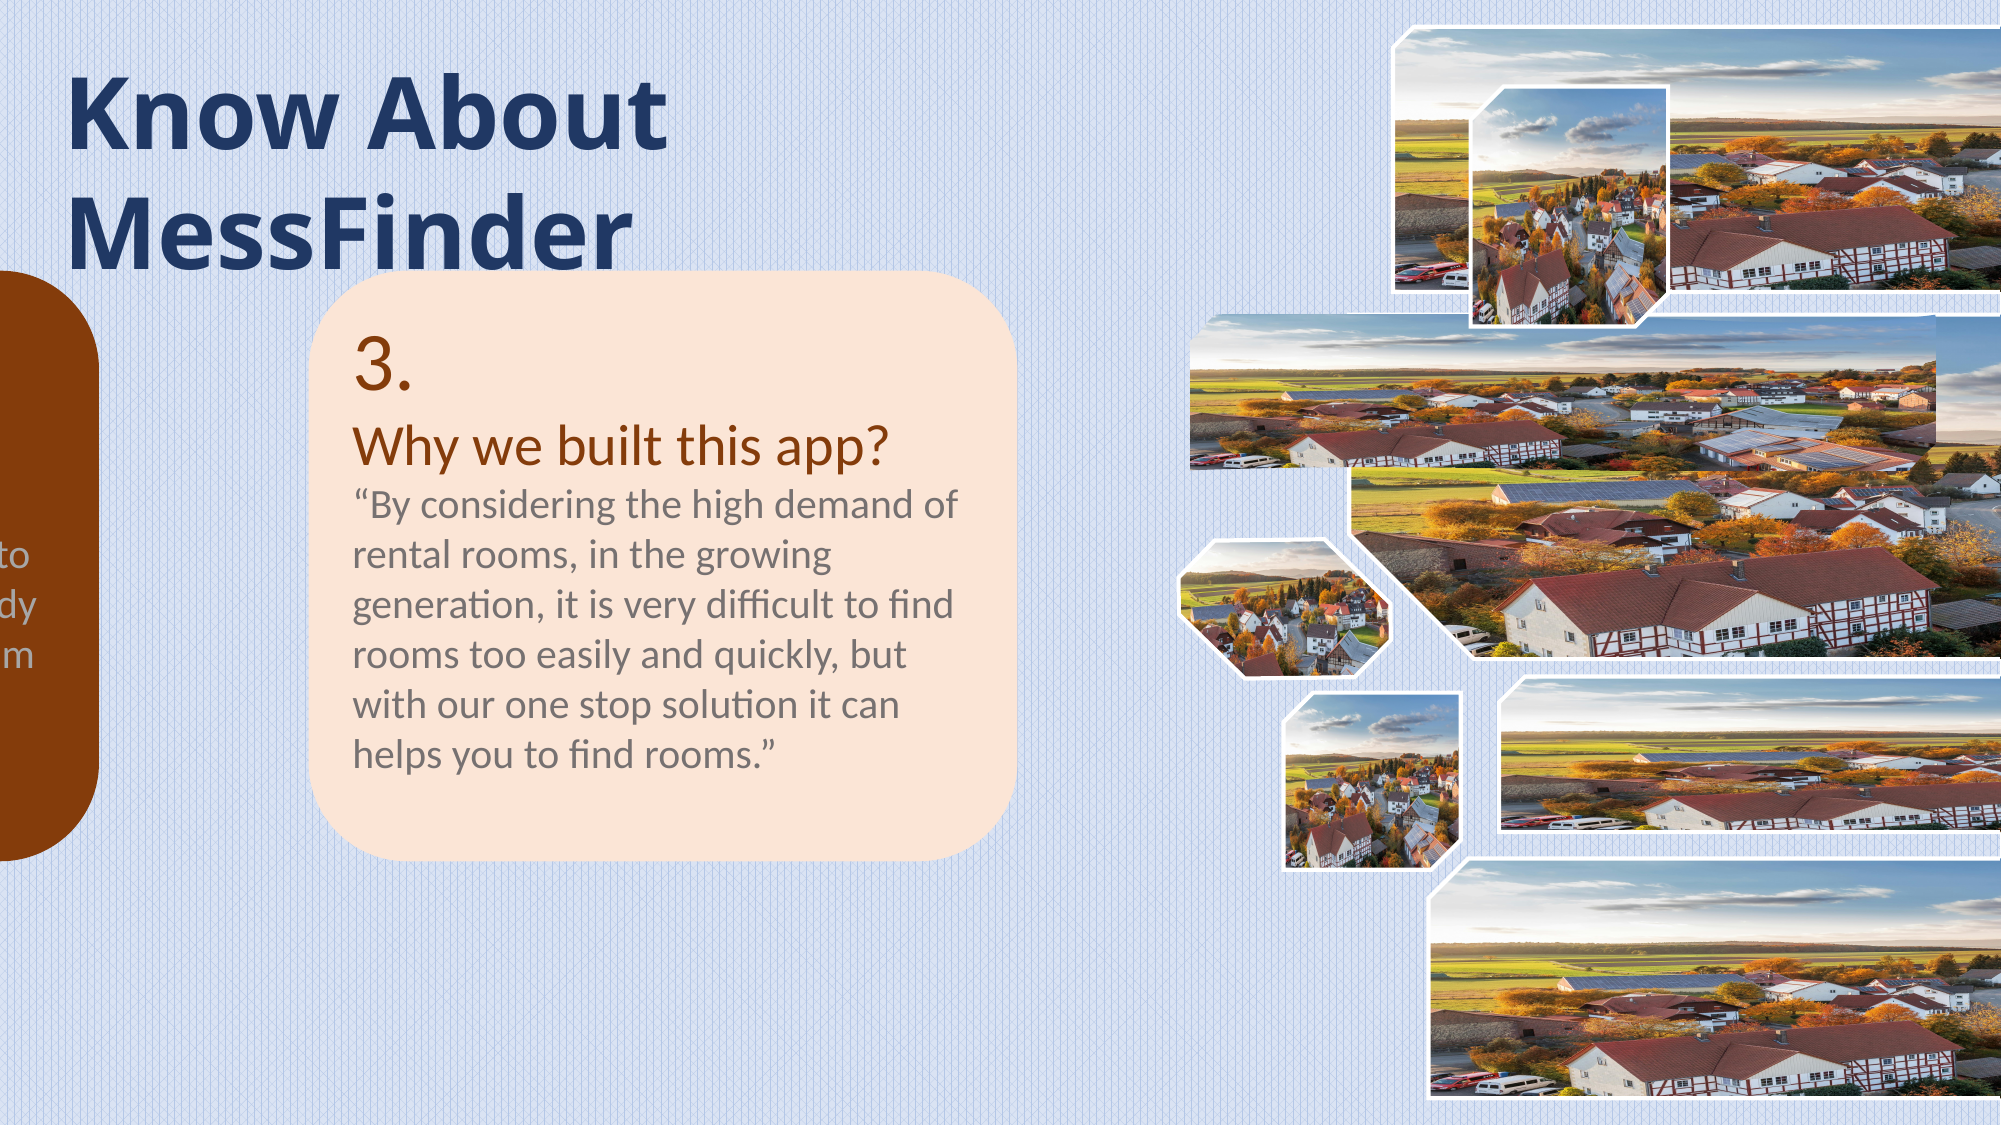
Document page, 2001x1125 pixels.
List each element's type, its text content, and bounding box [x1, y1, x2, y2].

picture [1190, 314, 1355, 536]
text_box 3. Why we built this app? “By considering the high demand of rental rooms, in the growing generation, it is very difficult to find rooms too easily and quickly, but with our one stop solution it can helps you to find rooms.” [307, 298, 1019, 863]
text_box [1355, 0, 2000, 1125]
picture [1181, 542, 1355, 676]
text_box 2. Who is it for? “Is it for specifically students and working professionals, who have to switch to another location for study and working purpose, it helps them find rooms in advance before relocating.” [0, 269, 101, 863]
picture [1286, 695, 1355, 867]
text_box Know About MessFinder [48, 42, 1243, 298]
